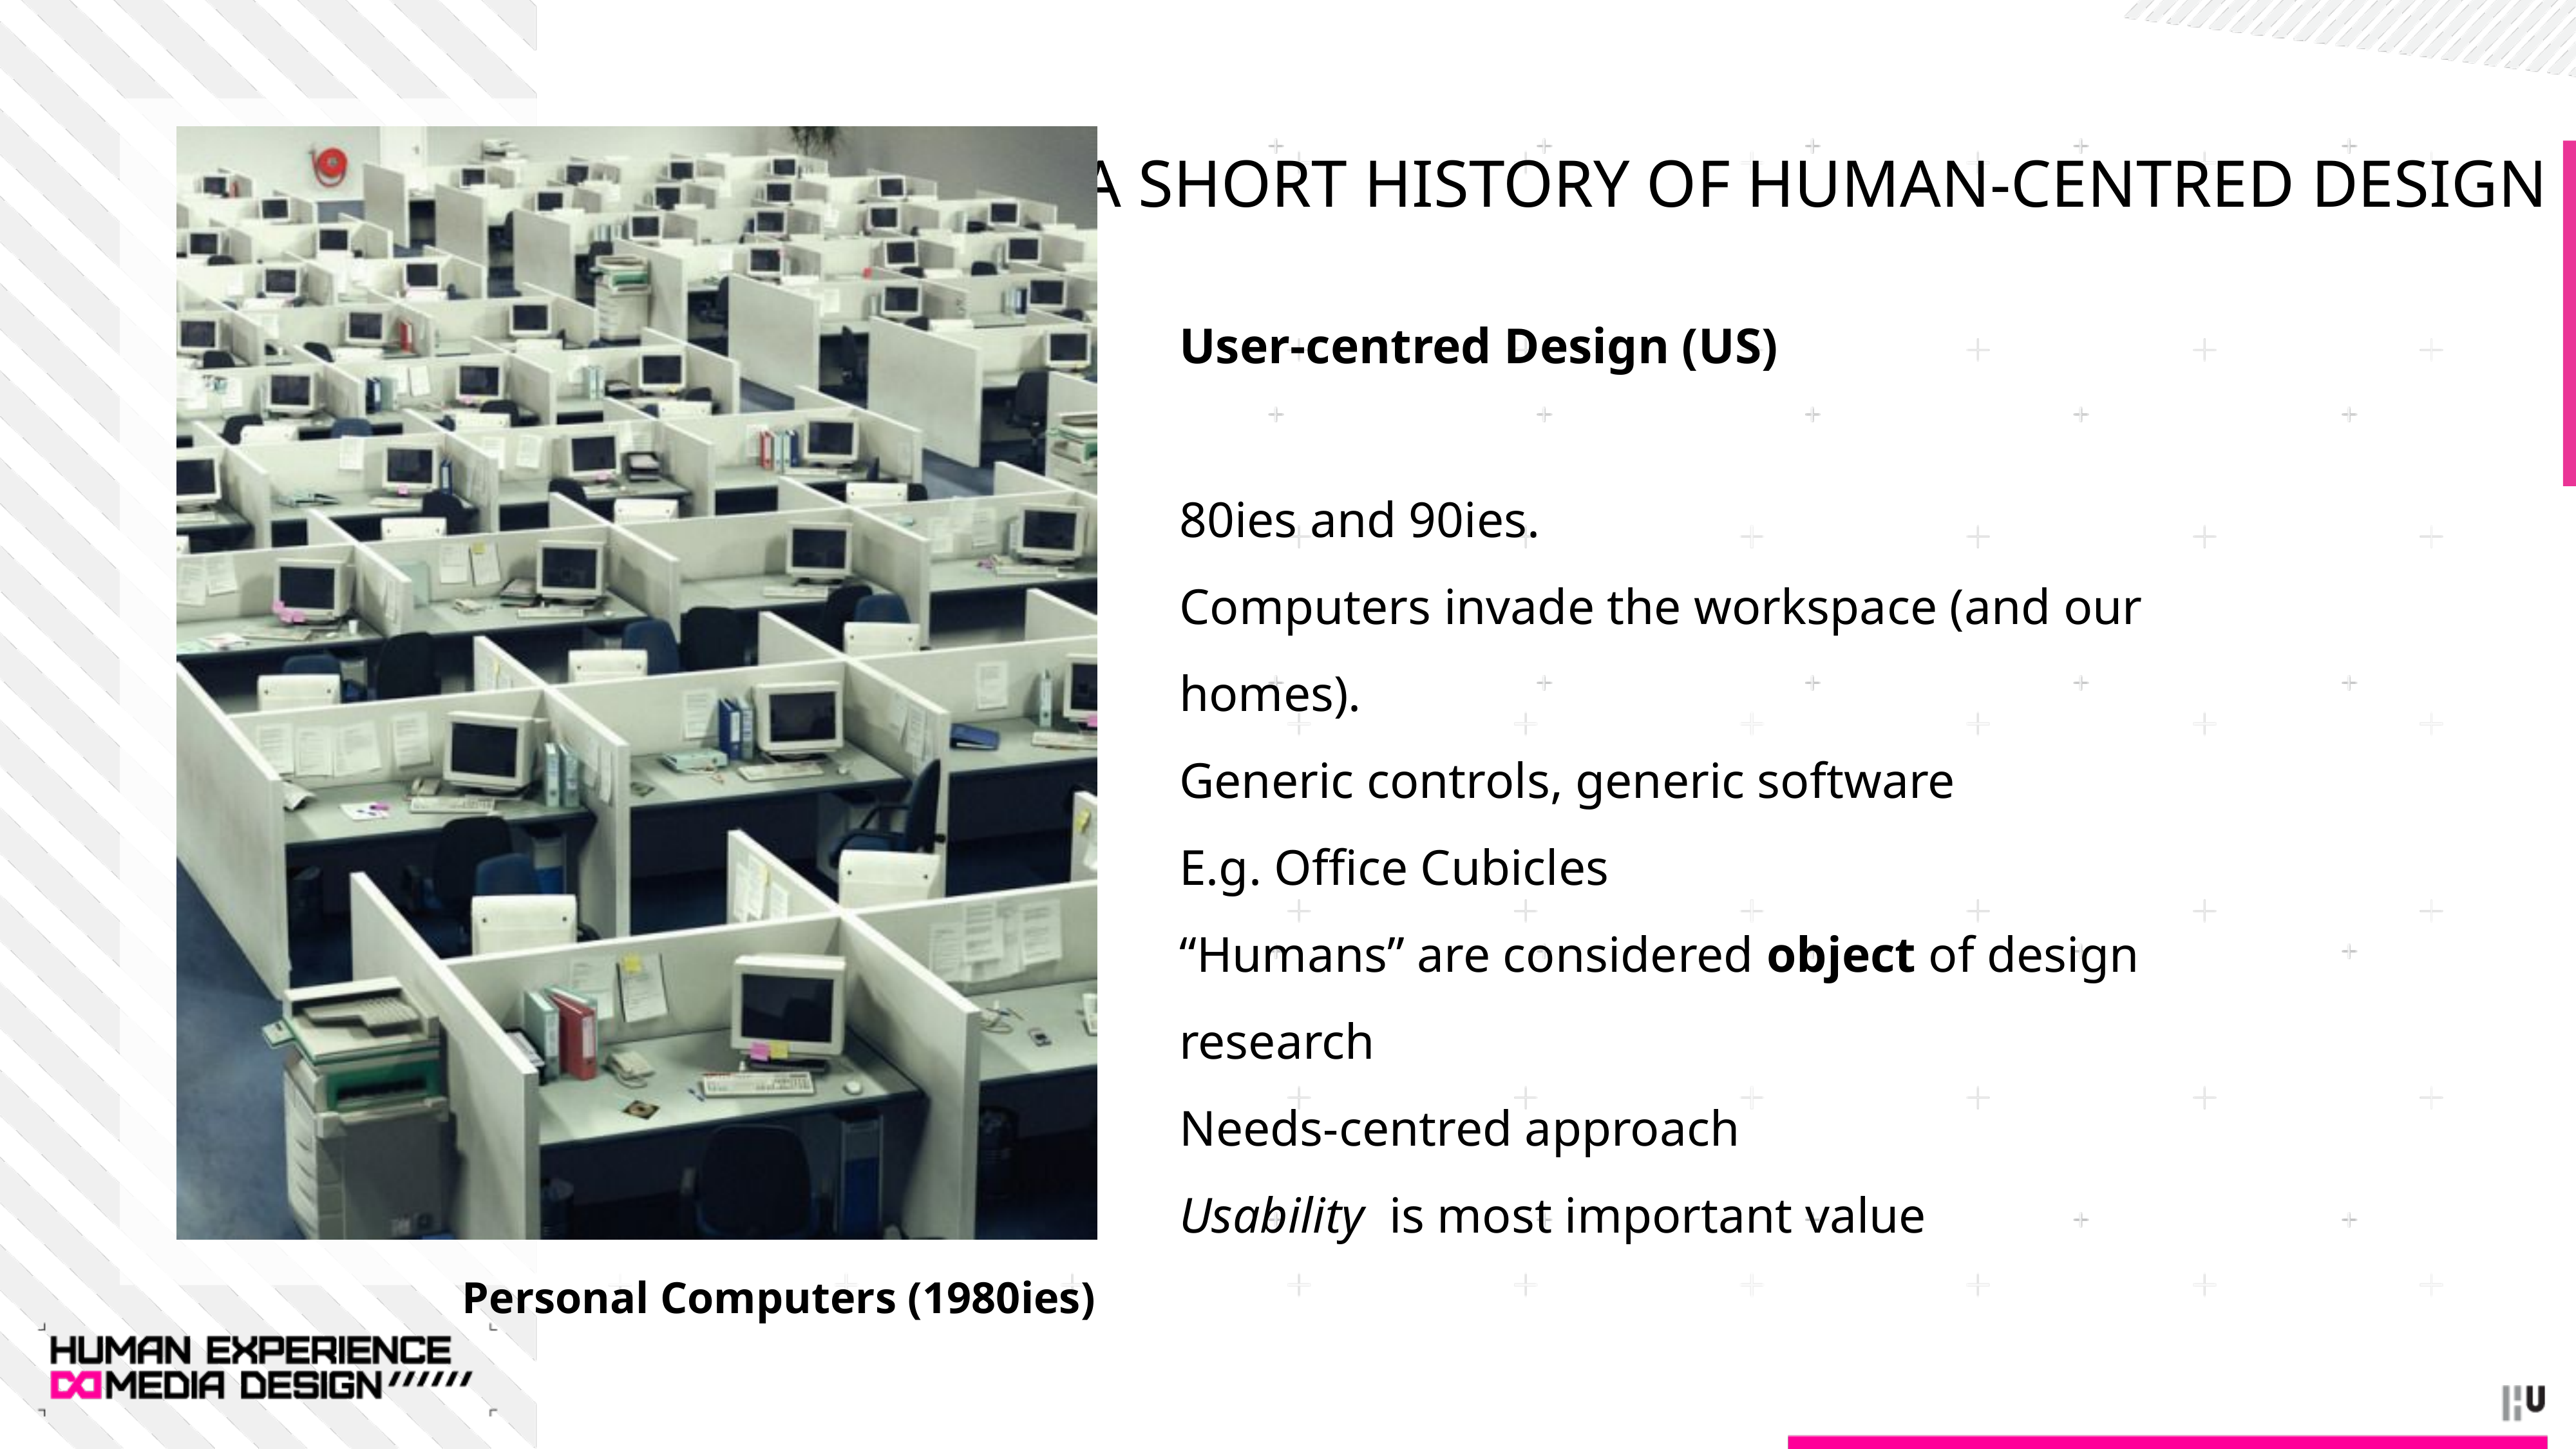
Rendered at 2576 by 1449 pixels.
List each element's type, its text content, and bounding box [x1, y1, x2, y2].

text_box User-centred Design (US) 80ies and 90ies. Computers invade the workspace (and our homes). Generic controls, generic software E.g. Office Cubicles “Humans” are considered object of design research Needs-centred approach Usability is most important value [1171, 220, 2246, 1405]
picture [0, 0, 2576, 1449]
text_box A Short HISTORY of HUMaN-Centred DesigN [1097, 127, 2549, 220]
text_box Personal Computers (1980ies) [454, 1262, 1104, 1330]
